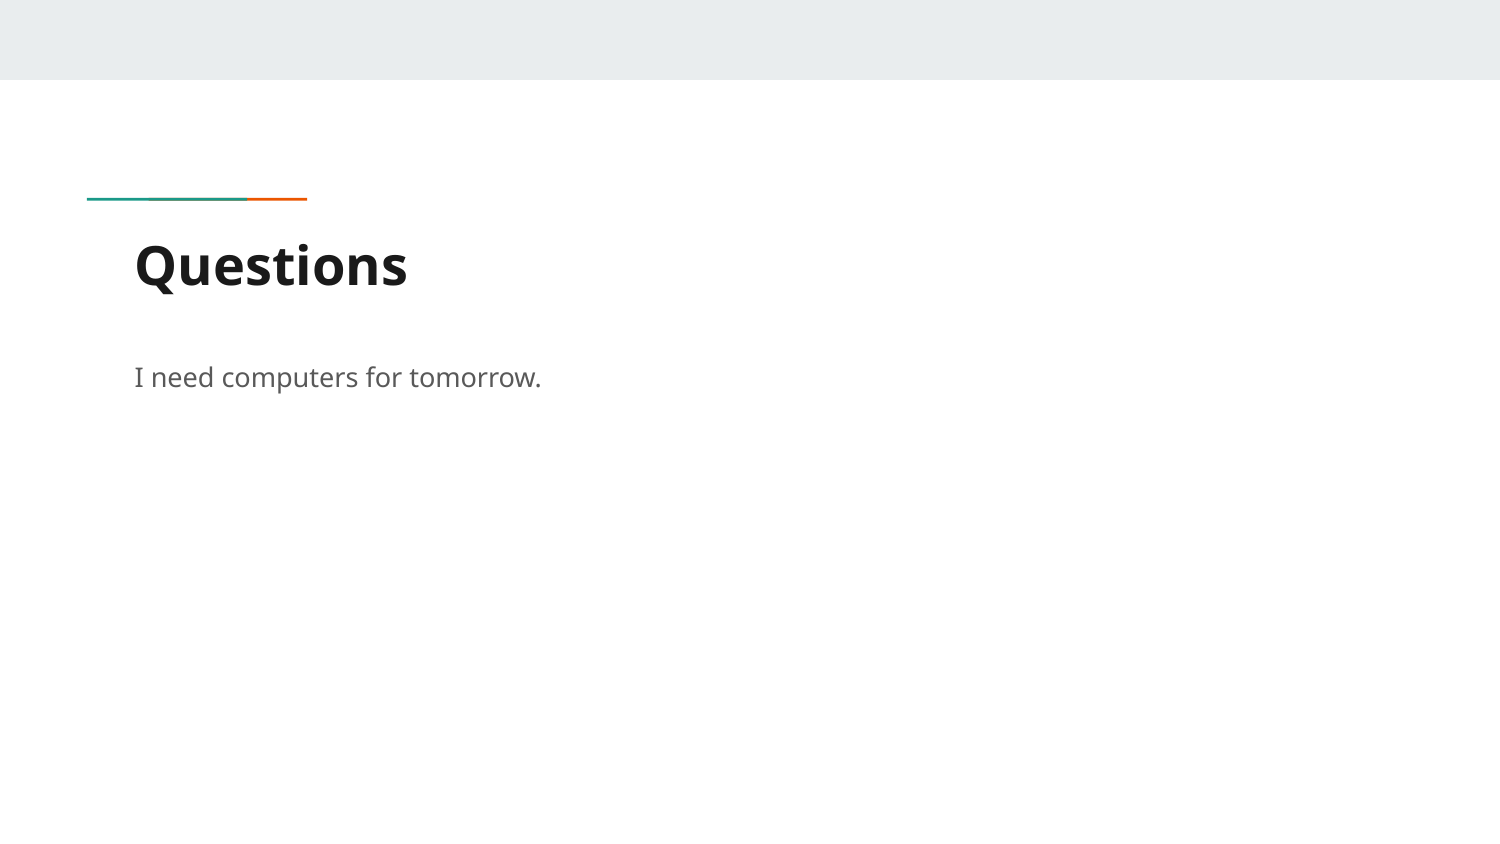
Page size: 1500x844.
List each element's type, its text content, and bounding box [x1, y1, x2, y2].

title Questions [119, 216, 1381, 305]
list I need computers for tomorrow. [119, 341, 1381, 712]
